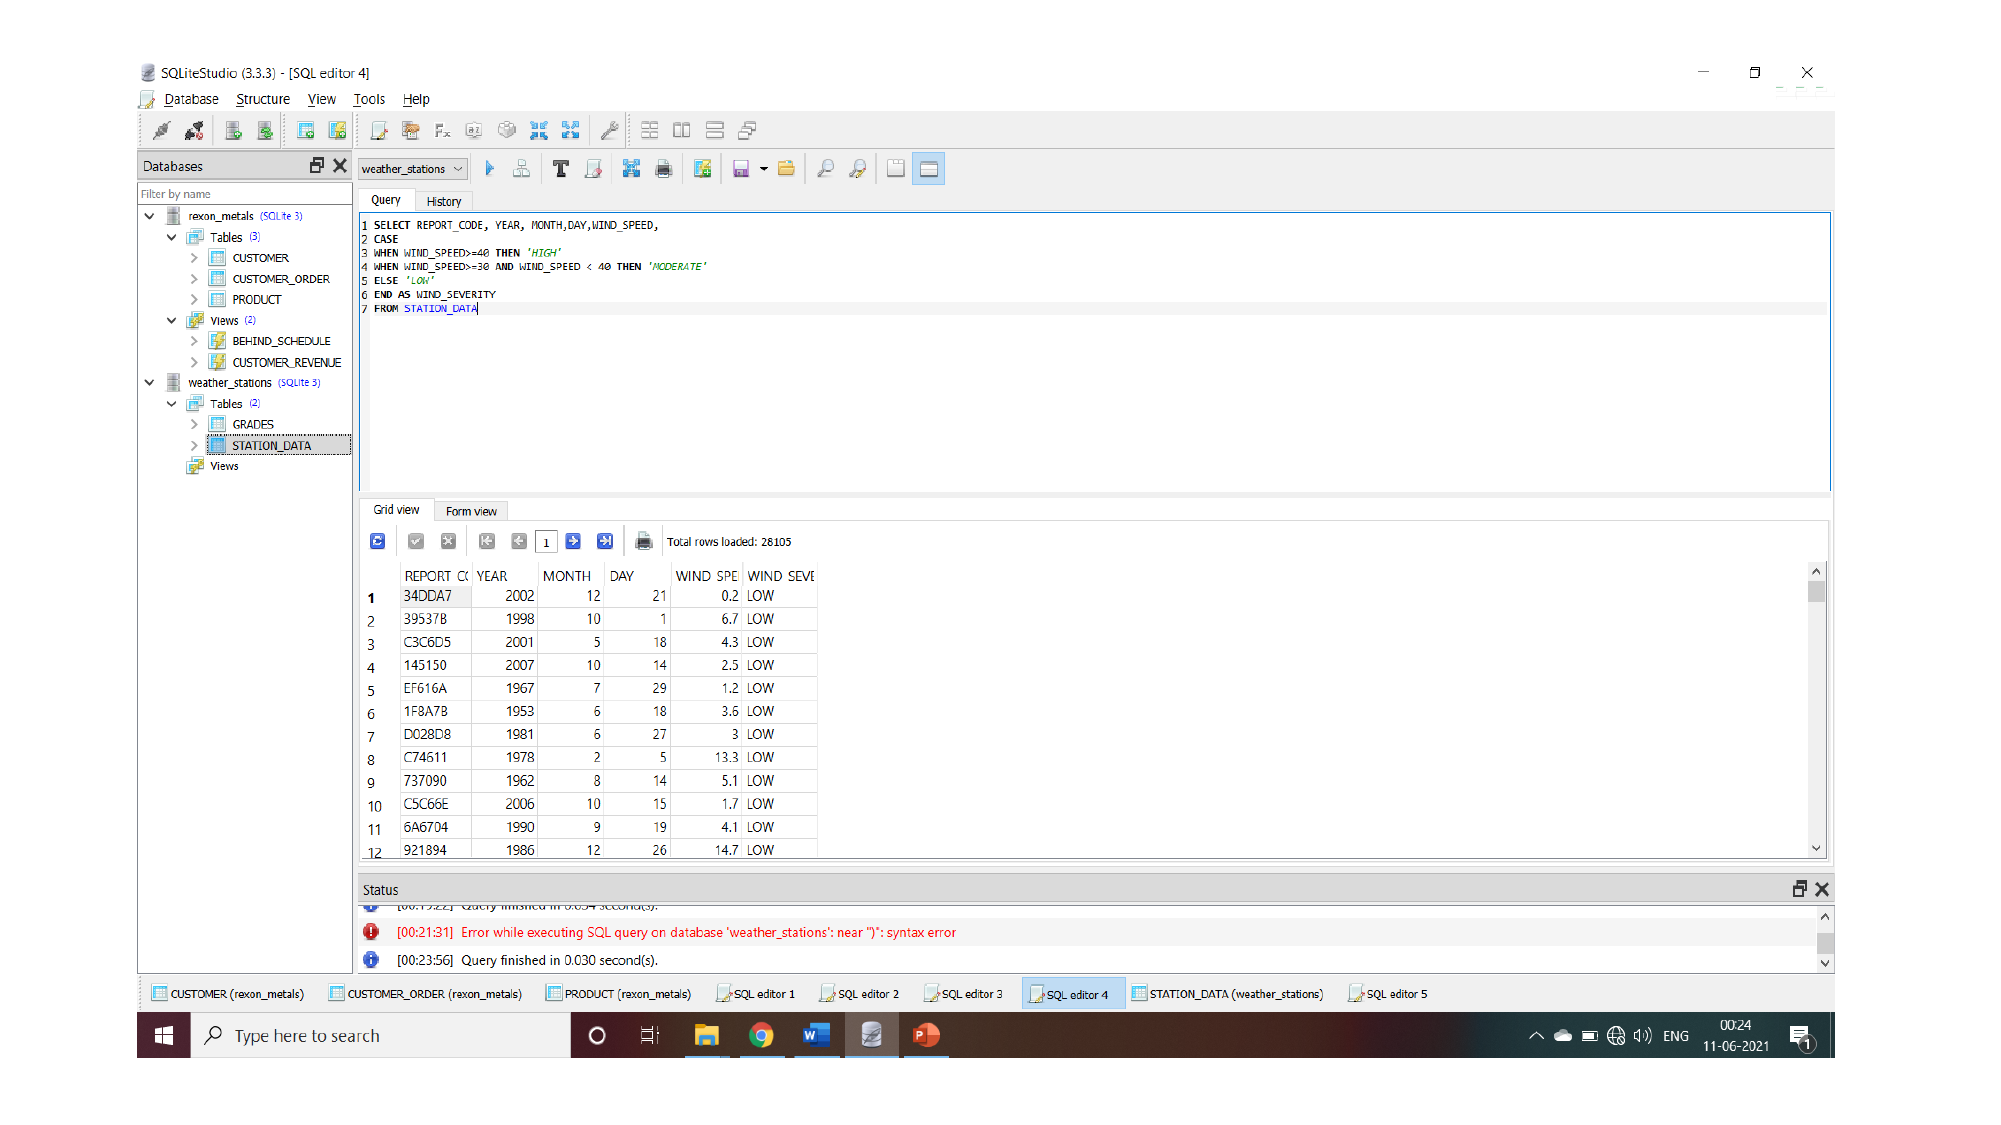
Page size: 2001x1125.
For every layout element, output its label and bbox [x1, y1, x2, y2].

list [137, 59, 1835, 1058]
